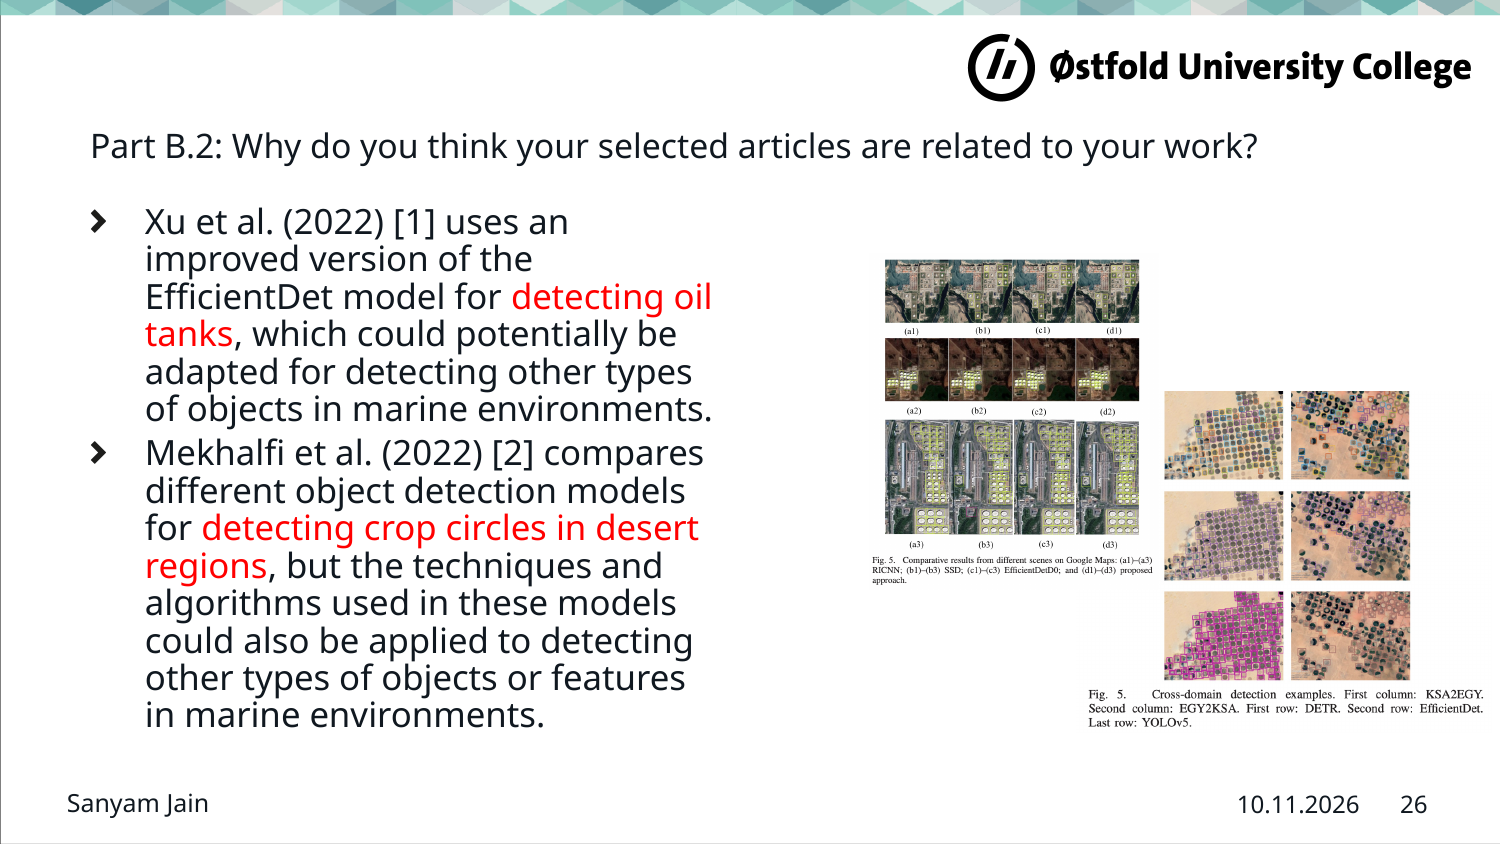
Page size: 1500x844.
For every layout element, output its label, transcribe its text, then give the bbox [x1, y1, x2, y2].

title Part B.2: Why do you think your selected articles are related to your work? [75, 110, 1425, 186]
picture [0, 0, 1500, 844]
list Xu et al. (2022) [1] uses an improved version of the EfficientDet model for detecting oil tanks, which could potentially be adapted for detecting other types of objects in marine environments. Mekhalfi et al. (2022) [2] compares different object detection models for detecting crop circles in desert regions, but the techniques and algorithms used in these models could also be applied to detecting other types of objects or features in marine environments. [75, 196, 738, 754]
slide_number 26 [1374, 782, 1443, 827]
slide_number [1098, 782, 1375, 828]
footer Sanyam Jain [51, 782, 1025, 827]
